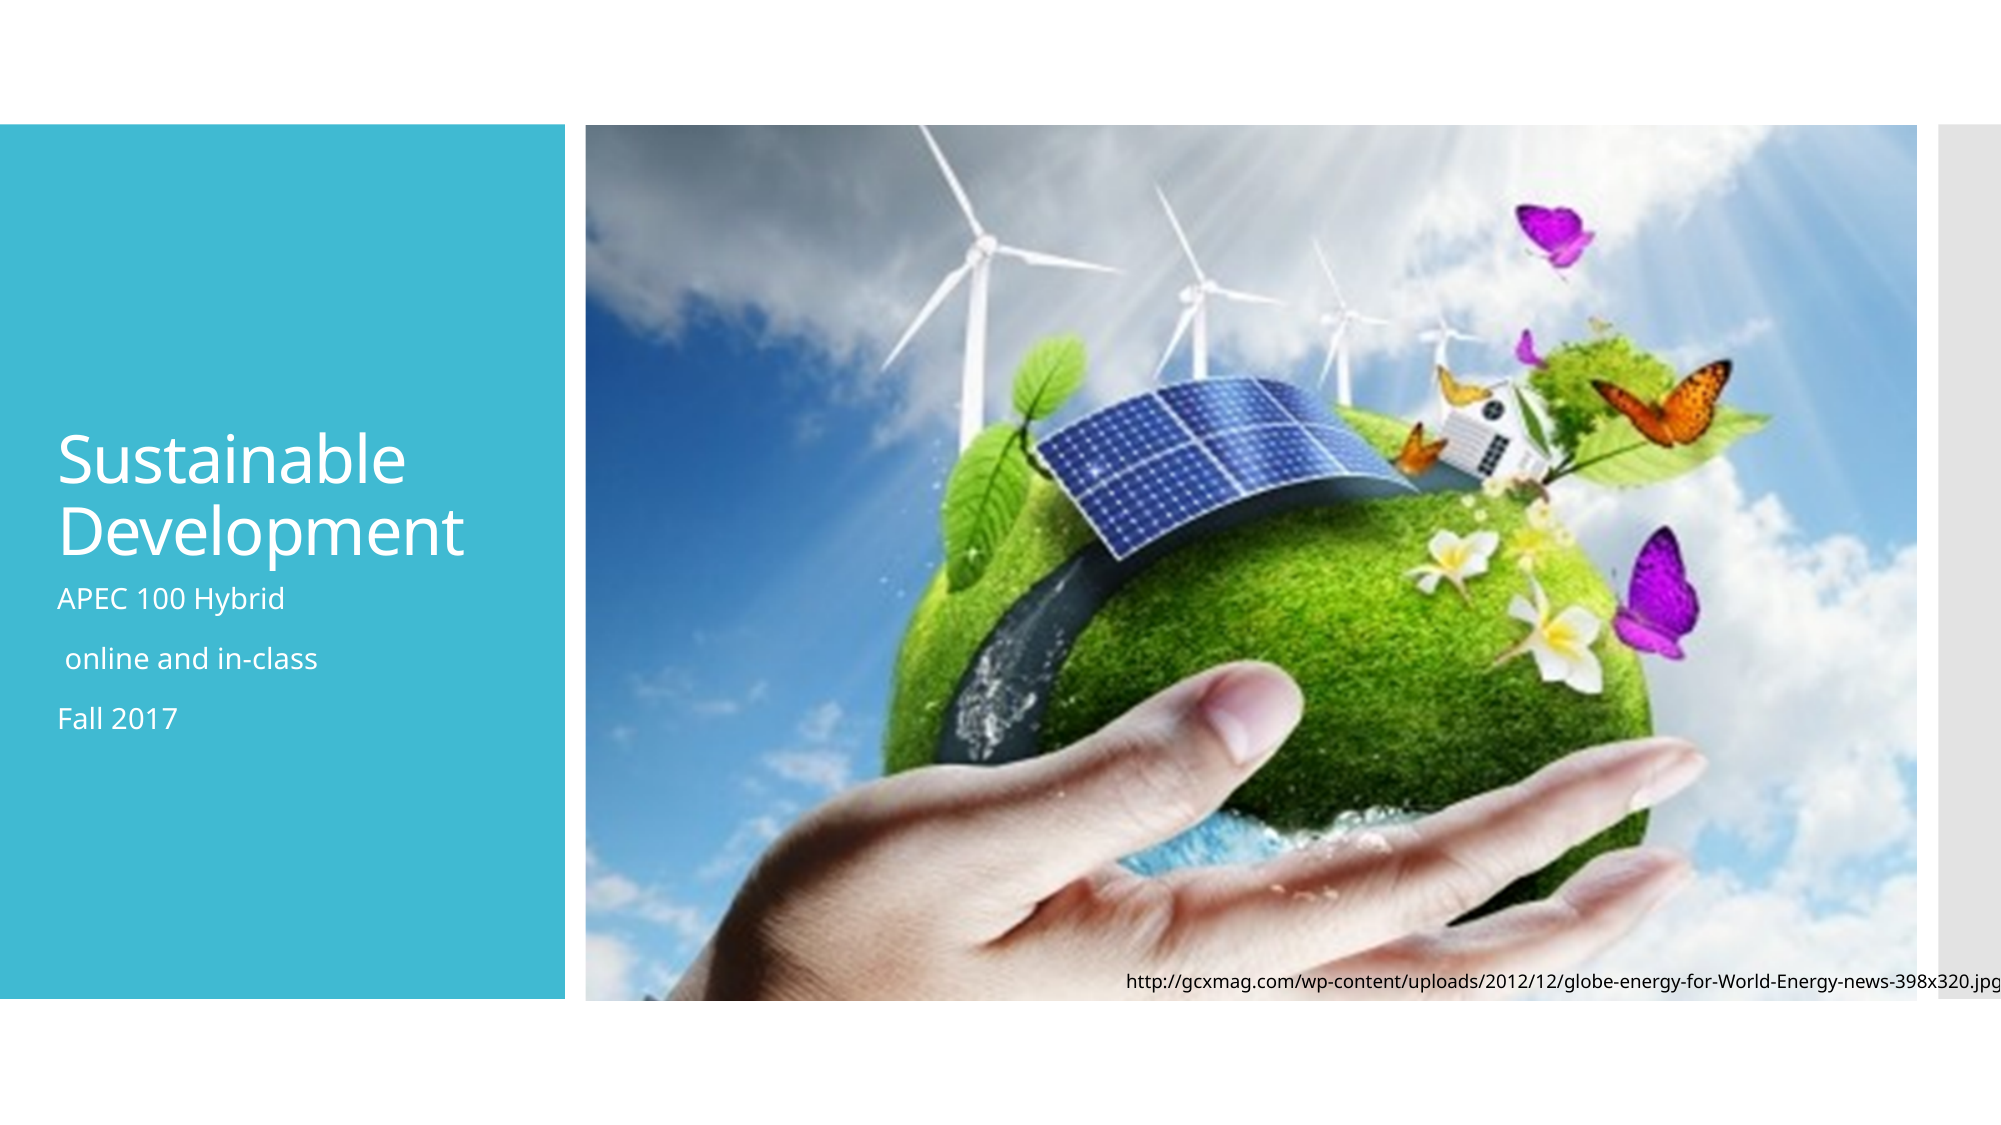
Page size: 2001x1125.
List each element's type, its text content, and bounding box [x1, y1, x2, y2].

list APEC 100 Hybrid online and in-class Fall 2017 [41, 573, 507, 954]
picture [585, 125, 1918, 1001]
title Sustainable Development [41, 187, 507, 573]
text_box http://gcxmag.com/wp-content/uploads/2012/12/globe-energy-for-World-Energy-news-398x320.jpg [1918, 962, 2000, 1000]
